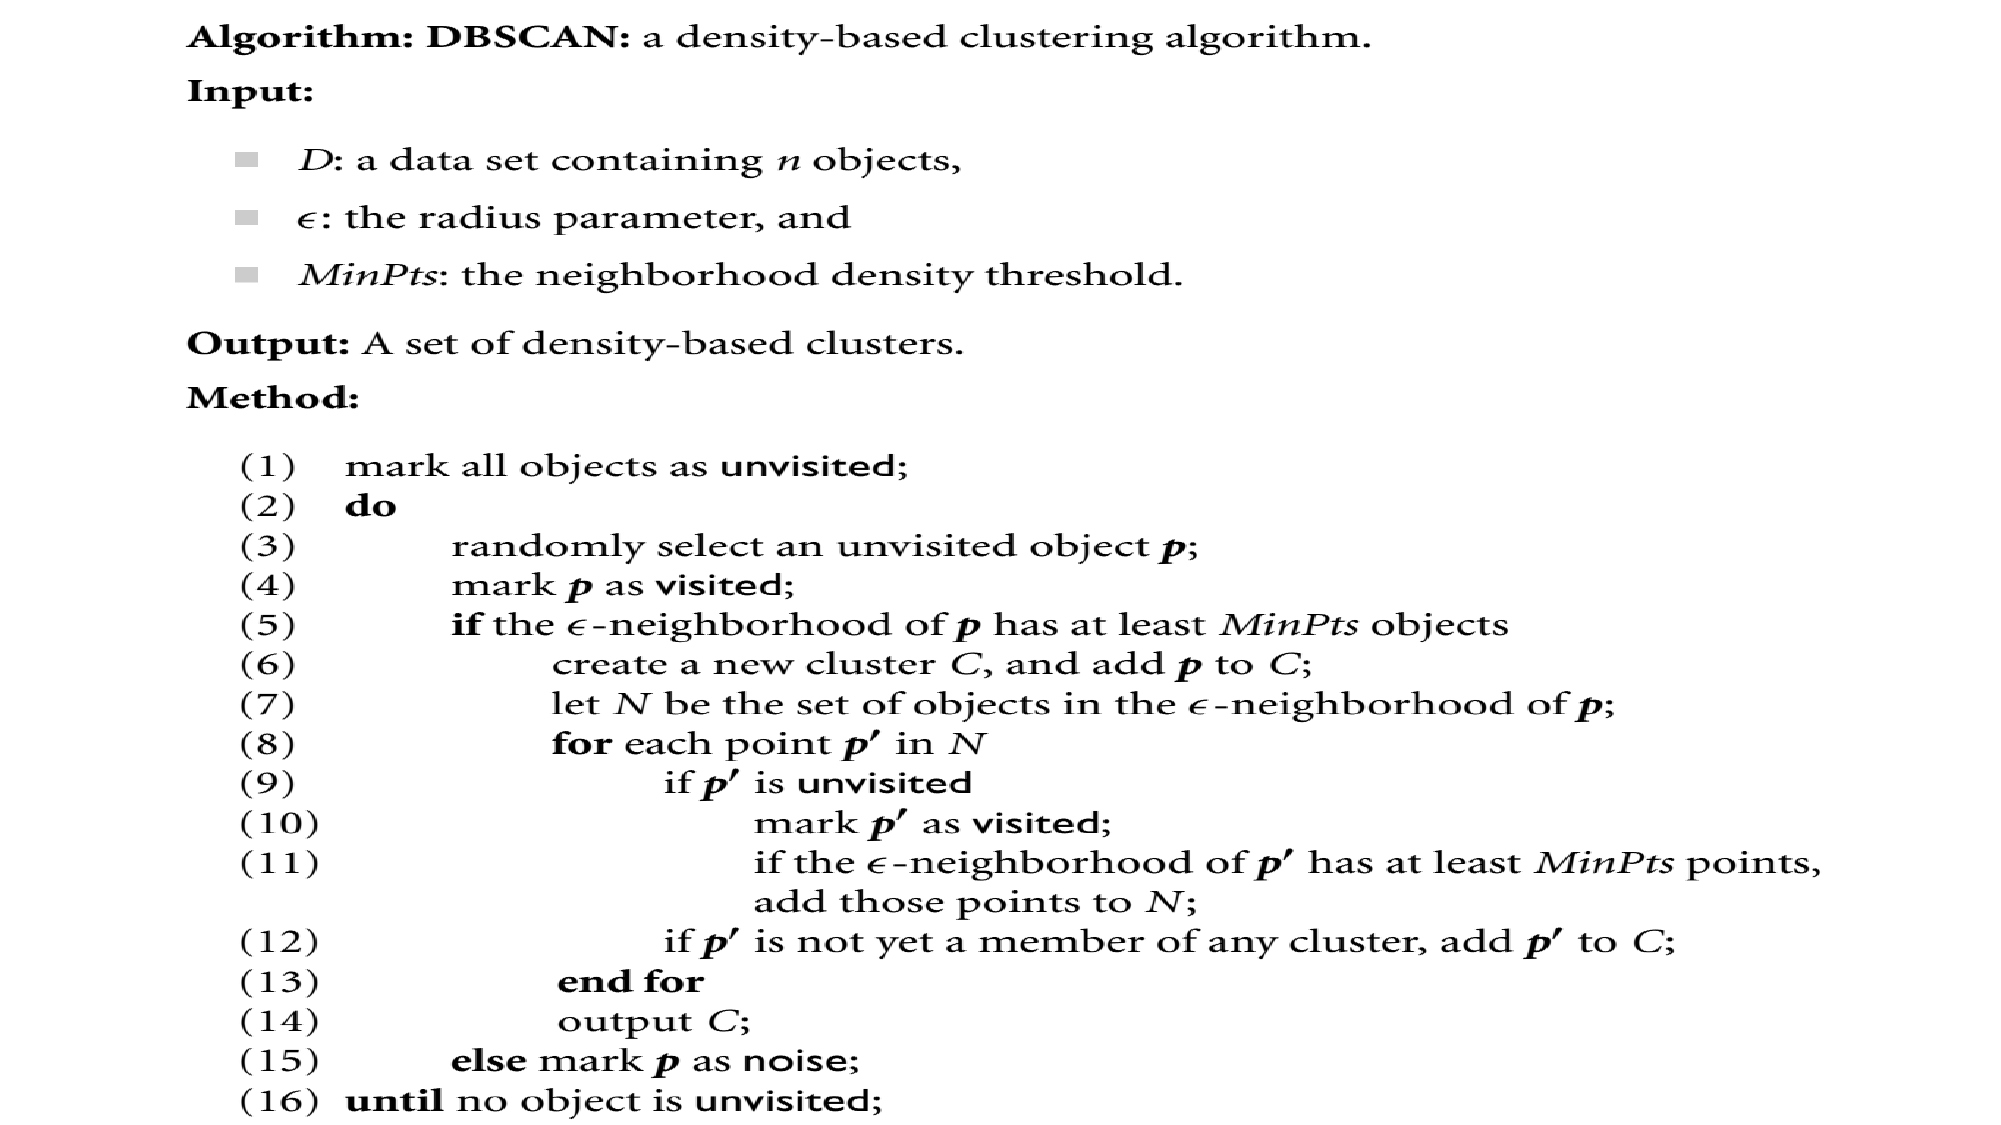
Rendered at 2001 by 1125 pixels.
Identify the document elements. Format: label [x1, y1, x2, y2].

picture [178, 19, 1840, 1121]
